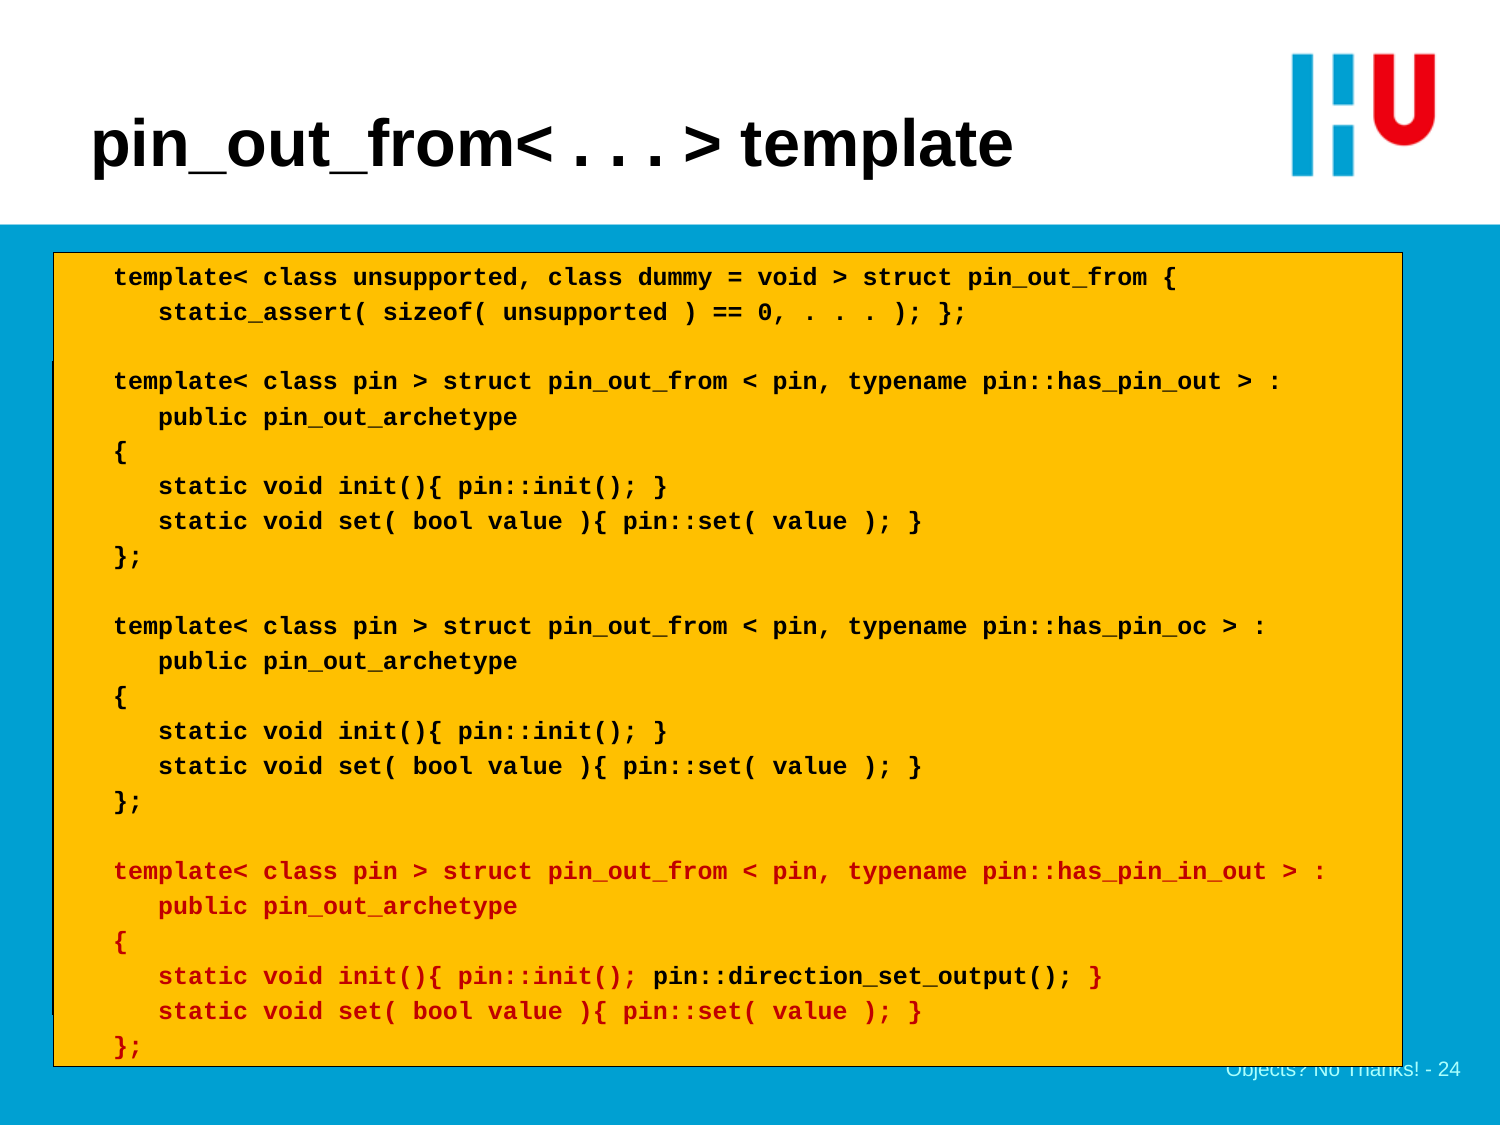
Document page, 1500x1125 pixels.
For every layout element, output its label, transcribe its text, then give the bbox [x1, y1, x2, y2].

slide_number Objects? No Thanks! - 24 [1163, 1030, 1476, 1106]
title pin_out_from< . . . > template [75, 91, 1425, 188]
text_box template< class unsupported, class dummy = void > struct pin_out_from { static_assert( sizeof( unsupported ) == 0, . . . ); }; template< class pin > struct pin_out_from < pin, typename pin::has_pin_out > : public pin_out_archetype { static void init(){ pin::init(); } static void set( bool value ){ pin::set( value ); } }; template< class pin > struct pin_out_from < pin, typename pin::has_pin_oc > : public pin_out_archetype { static void init(){ pin::init(); } static void set( bool value ){ pin::set( value ); } }; template< class pin > struct pin_out_from < pin, typename pin::has_pin_in_out > : public pin_out_archetype { static void init(){ pin::init(); pin::direction_set_output(); } static void set( bool value ){ pin::set( value ); } }; [53, 252, 1403, 1067]
picture [0, 0, 1500, 224]
